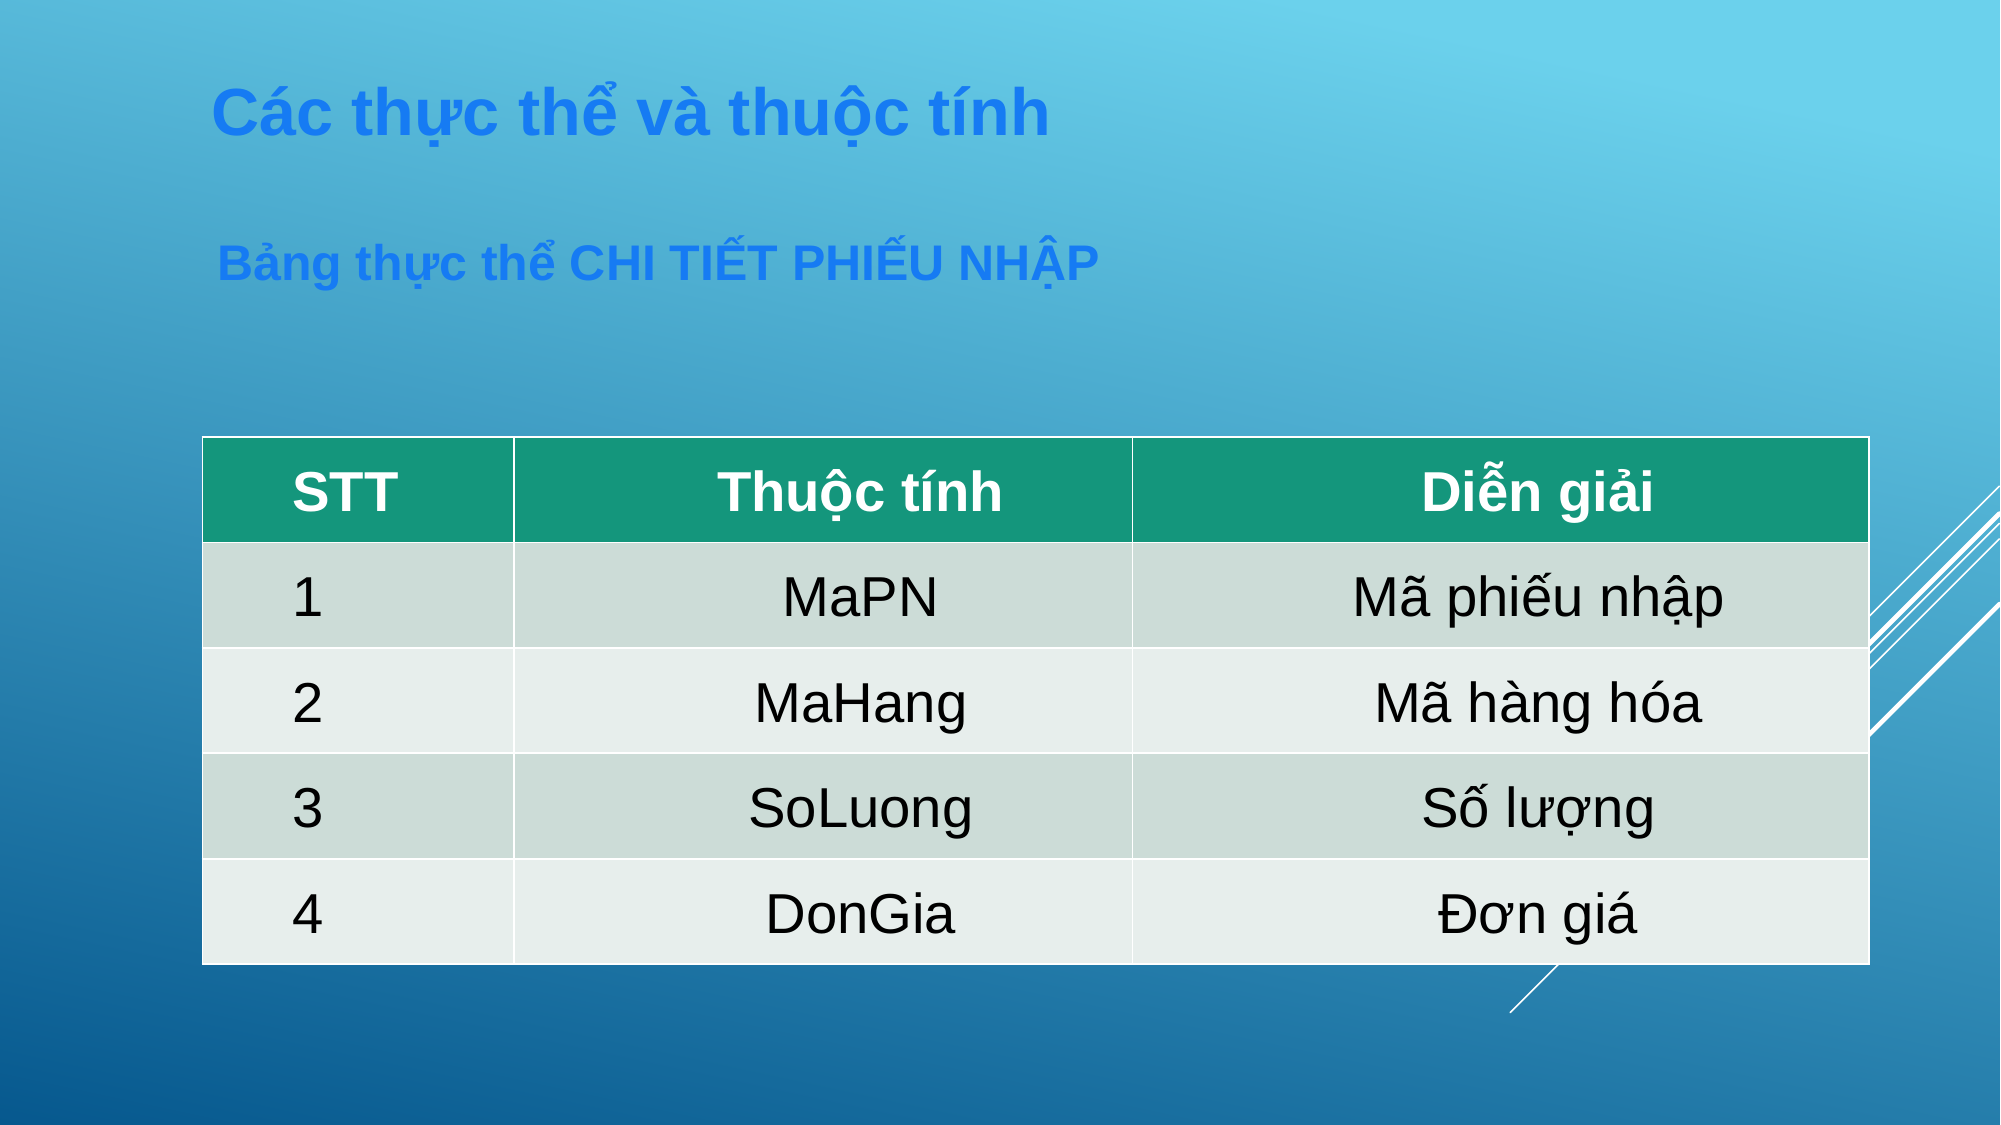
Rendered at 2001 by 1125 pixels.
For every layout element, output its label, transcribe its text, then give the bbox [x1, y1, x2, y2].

text_box Bảng thực thể CHI TIẾT PHIẾU NHẬP [202, 223, 1205, 298]
table_cell 3 [203, 754, 513, 858]
text_box Các thực thể và thuộc tính [196, 61, 1199, 156]
table_cell SoLuong [515, 754, 1132, 858]
table_header Thuộc tính [515, 438, 1132, 542]
table_header STT [203, 438, 513, 542]
table_cell 4 [203, 860, 513, 963]
table_cell 2 [203, 649, 513, 752]
table_cell Mã phiếu nhập [1133, 543, 1868, 647]
table_cell MaHang [515, 649, 1132, 752]
table_cell Số lượng [1133, 754, 1868, 858]
table_cell Mã hàng hóa [1133, 649, 1868, 752]
table_cell 1 [203, 543, 513, 647]
table_cell MaPN [515, 543, 1132, 647]
table_cell Đơn giá [1133, 860, 1868, 963]
table_cell DonGia [515, 860, 1132, 963]
table_header Diễn giải [1133, 438, 1868, 542]
